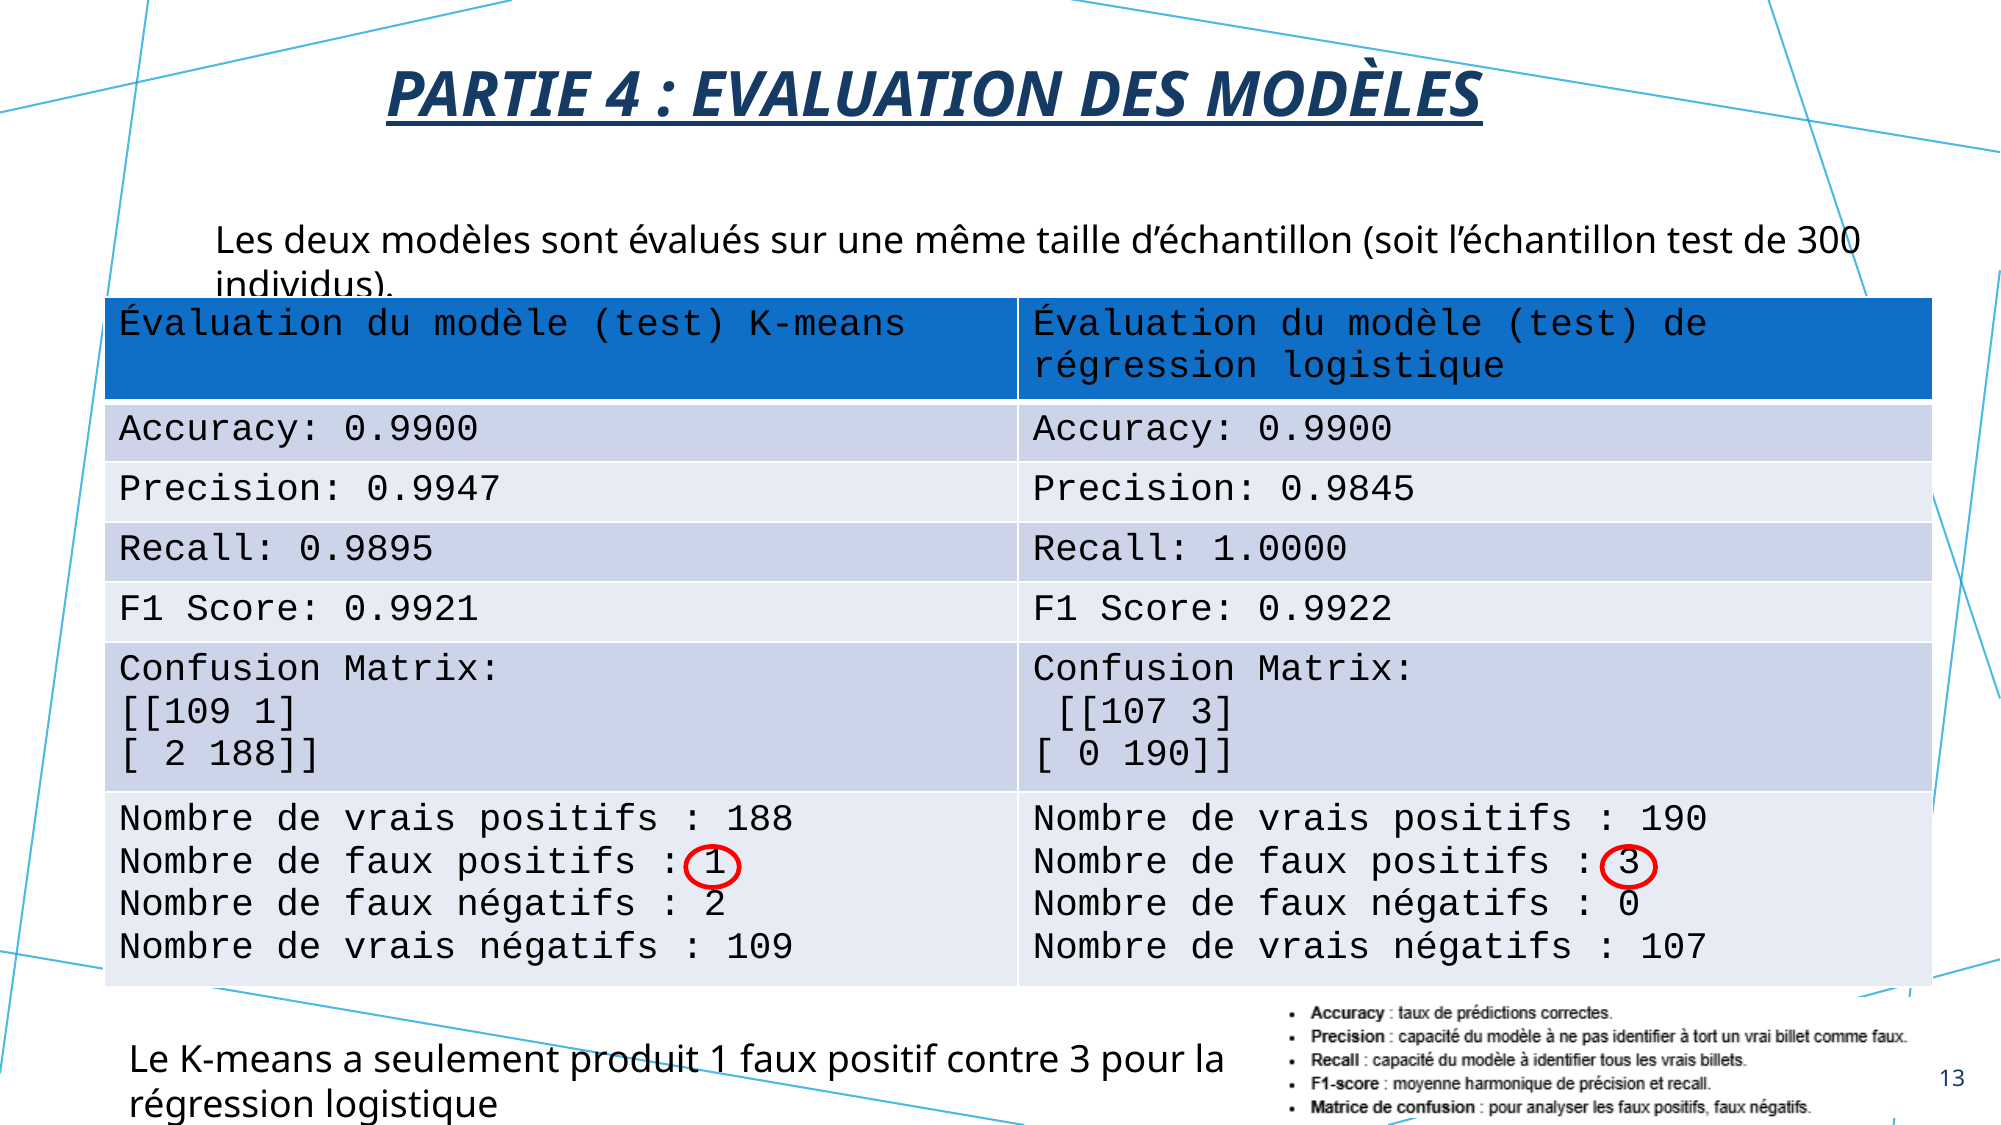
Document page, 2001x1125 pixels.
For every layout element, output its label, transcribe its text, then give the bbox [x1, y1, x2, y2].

table_cell Confusion Matrix: [[107 3] [ 0 190]] [1019, 643, 1932, 791]
table_header Évaluation du modèle (test) K-means [105, 298, 1017, 399]
table_cell Precision: 0.9947 [105, 463, 1017, 521]
table_cell Recall: 0.9895 [105, 523, 1017, 581]
picture [1279, 997, 1925, 1118]
text_box Les deux modèles sont évalués sur une même taille d’échantillon (soit l’échantillon test de 300 individus). [199, 208, 2000, 359]
slide_number 13 [1925, 1049, 1981, 1110]
text_box [1600, 845, 1657, 889]
table_header Évaluation du modèle (test) de régression logistique [1019, 298, 1932, 399]
text_box Le K-means a seulement produit 1 faux positif contre 3 pour la régression logistique [113, 1027, 1355, 1125]
table_cell Nombre de vrais positifs : 188 Nombre de faux positifs : 1 Nombre de faux négatifs : 2 Nombre de vrais négatifs : 109 [105, 793, 1017, 986]
table_cell Confusion Matrix: [[109 1] [ 2 188]] [105, 643, 1017, 791]
table_cell Accuracy: 0.9900 [1019, 405, 1932, 461]
title Partie 4 : Evaluation des modèles [371, 20, 1508, 172]
table_cell Recall: 1.0000 [1019, 523, 1932, 581]
table_cell Nombre de vrais positifs : 190 Nombre de faux positifs : 3 Nombre de faux négatifs : 0 Nombre de vrais négatifs : 107 [1019, 793, 1932, 986]
table_cell F1 Score: 0.9922 [1019, 583, 1932, 641]
table_cell F1 Score: 0.9921 [105, 583, 1017, 641]
table_cell Accuracy: 0.9900 [105, 405, 1017, 461]
text_box [684, 845, 741, 889]
table_cell Precision: 0.9845 [1019, 463, 1932, 521]
